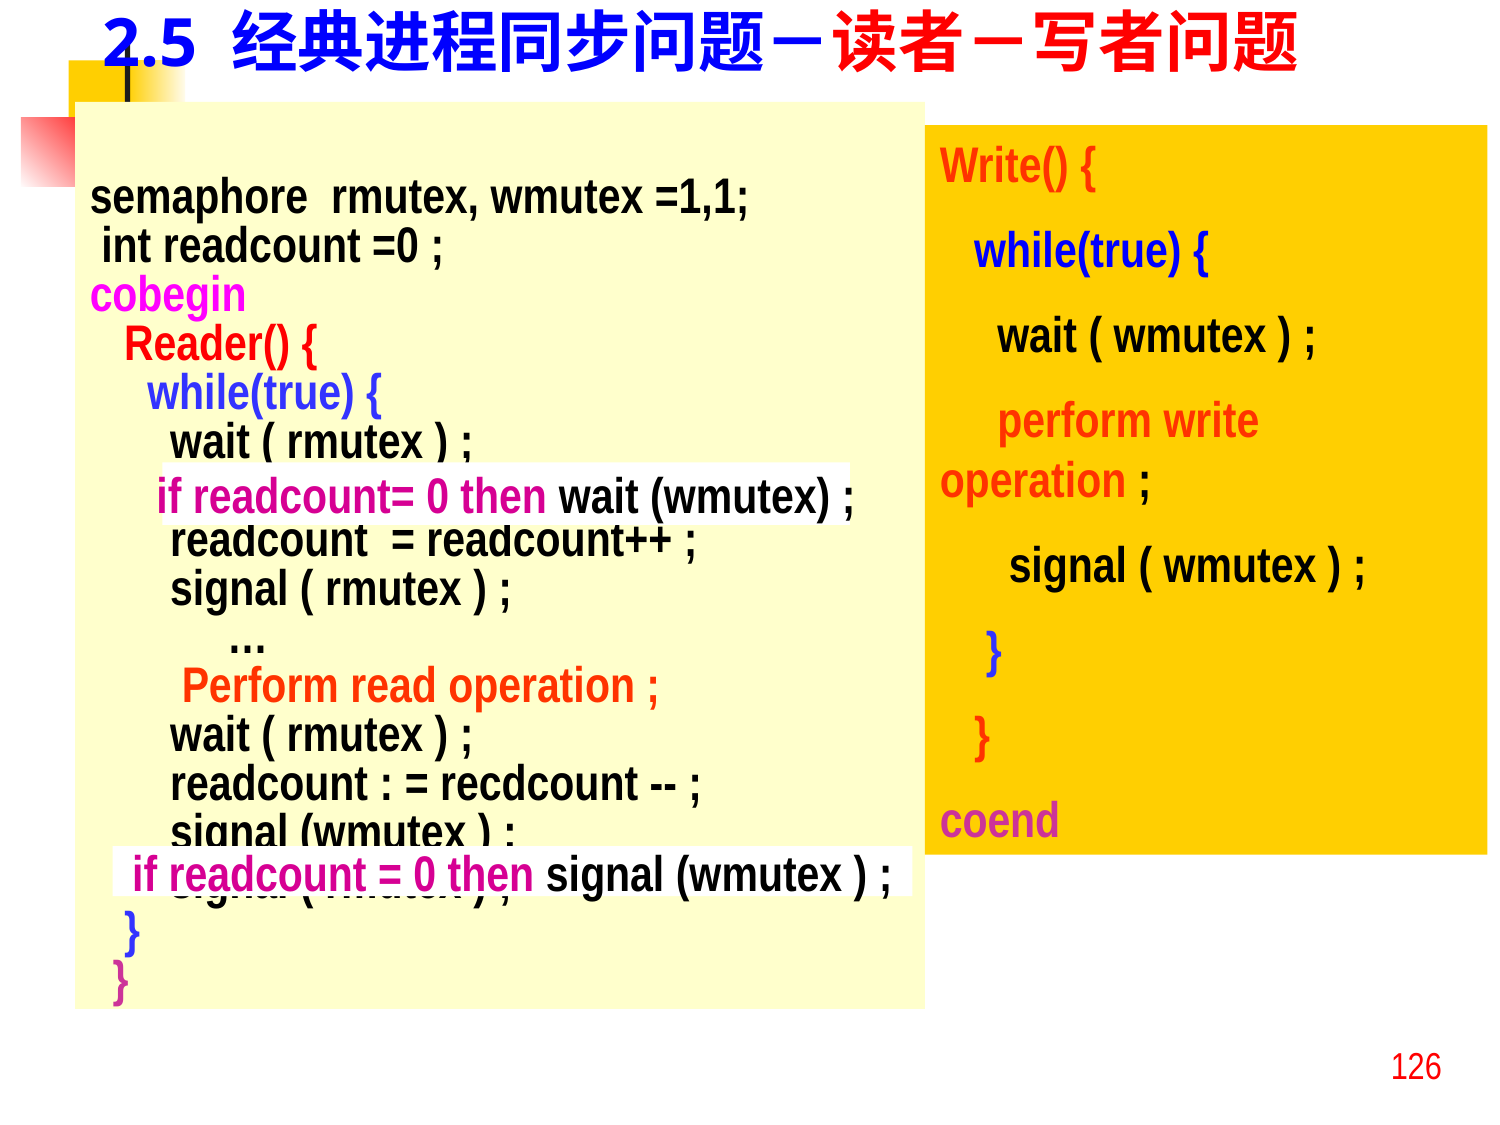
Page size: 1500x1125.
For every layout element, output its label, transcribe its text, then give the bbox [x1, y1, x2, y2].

text_box if readcount= 0 then wait (wmutex) ; [162, 462, 850, 525]
text_box Write() { while(true) { wait ( wmutex ) ; perform write operation ; signal ( wmutex ) ; } } coend [924, 125, 1488, 855]
text_box if readcount = 0 then signal (wmutex ) ; [112, 846, 913, 897]
text_box [50, 449, 913, 525]
text_box 126 [1376, 1034, 1471, 1094]
text_box 2.5 经典进程同步问题－读者－写者问题 [87, 0, 1447, 88]
text_box semaphore rmutex, wmutex =1,1; int readcount =0 ; cobegin Reader() { while(true) { wait ( rmutex ) ; wait (wmutex) ; readcount = readcount++ ; signal ( rmutex ) ; … Perform read operation ; wait ( rmutex ) ; readcount : = recdcount -- ; signal (wmutex ) ; signal ( rmutex ) ; } } [75, 101, 925, 1009]
